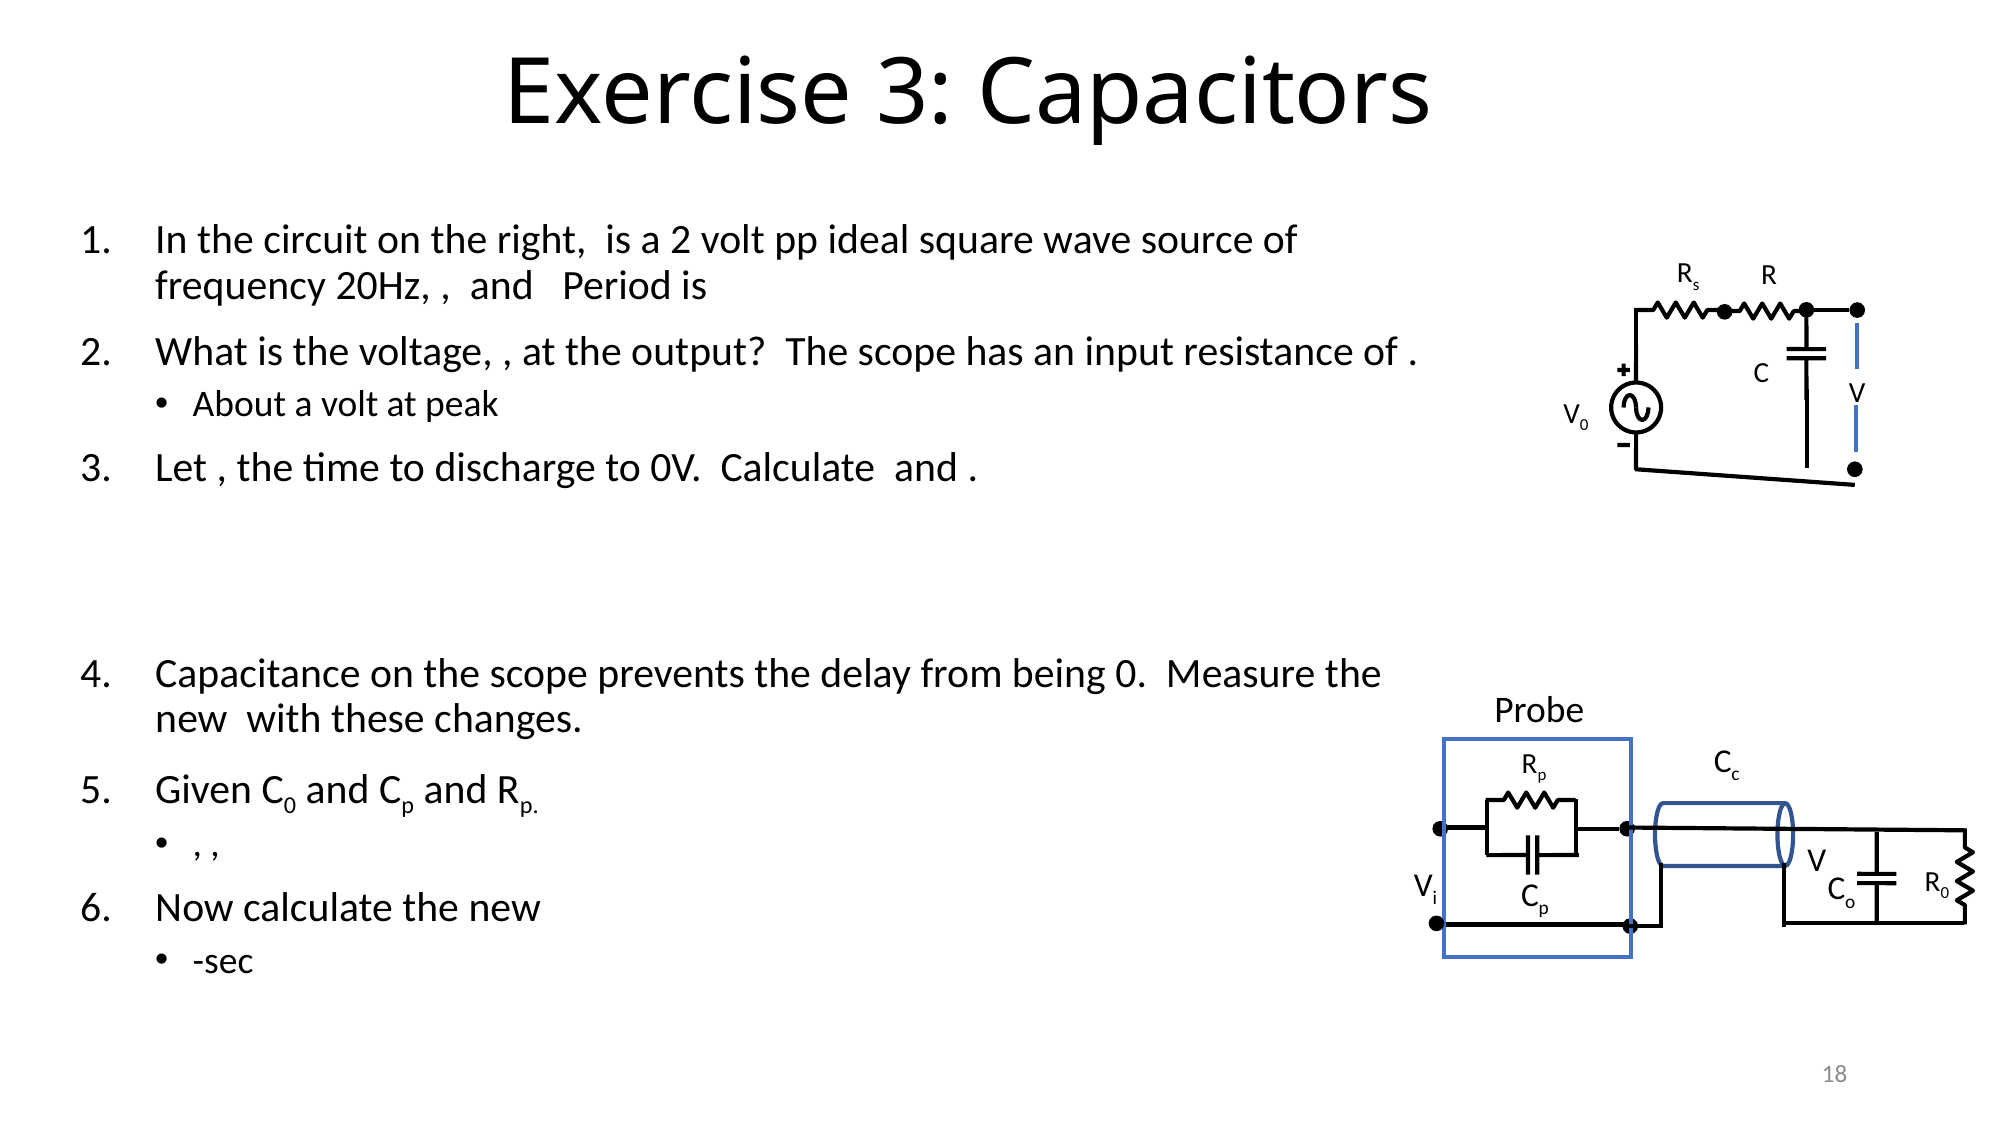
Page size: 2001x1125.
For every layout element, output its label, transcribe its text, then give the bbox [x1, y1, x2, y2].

slide_number 18 [1412, 1042, 1863, 1103]
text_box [1548, 246, 1896, 485]
title Exercise 3: Capacitors [117, 22, 1843, 165]
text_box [1398, 677, 2000, 957]
